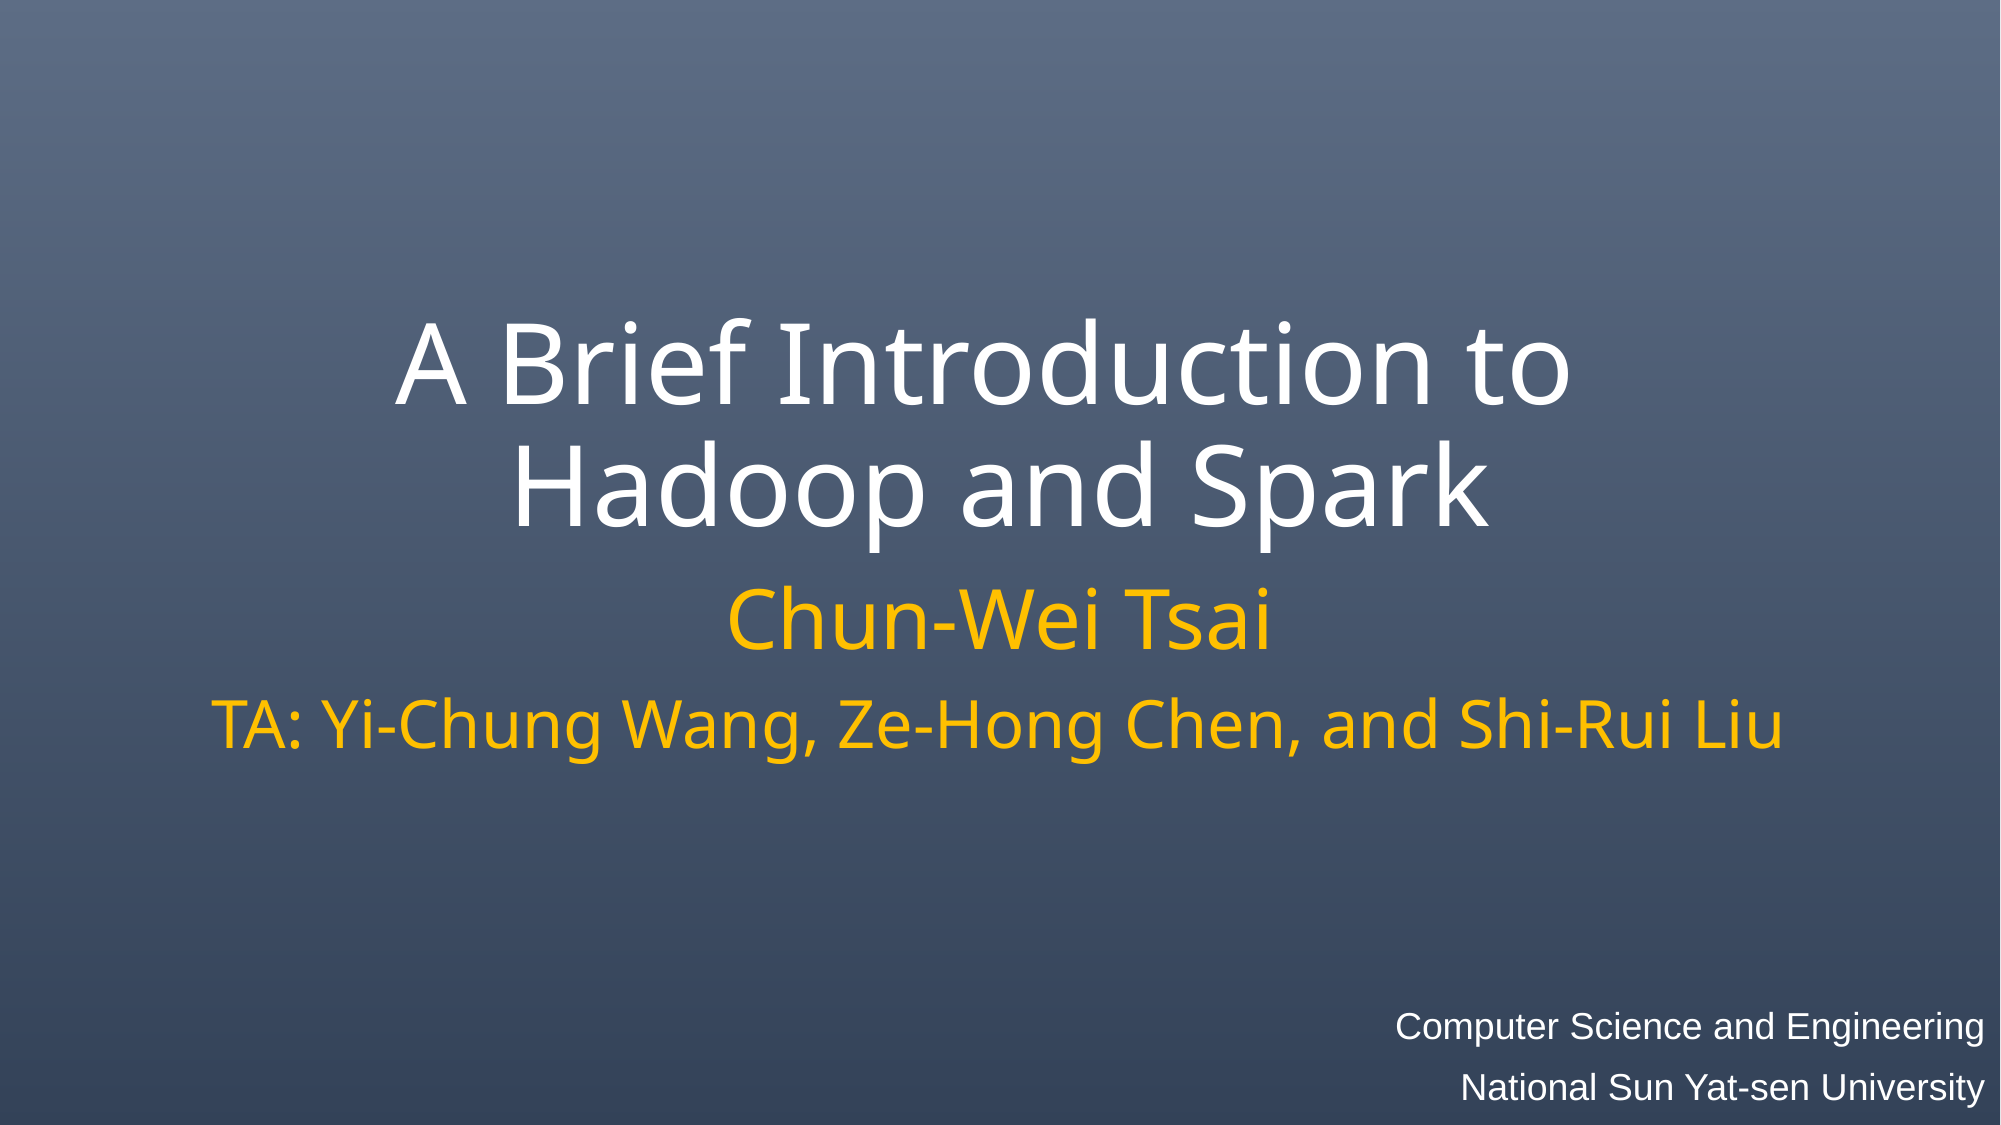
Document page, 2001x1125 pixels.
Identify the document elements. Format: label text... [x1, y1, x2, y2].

text_box Chun-Wei Tsai [0, 558, 2000, 674]
text_box Computer Science and Engineering National Sun Yat-sen University [929, 999, 2000, 1125]
text_box A Brief Introduction to Hadoop and Spark [0, 326, 2000, 558]
text_box TA: Yi-Chung Wang, Ze-Hong Chen, and Shi-Rui Liu [0, 674, 1999, 770]
